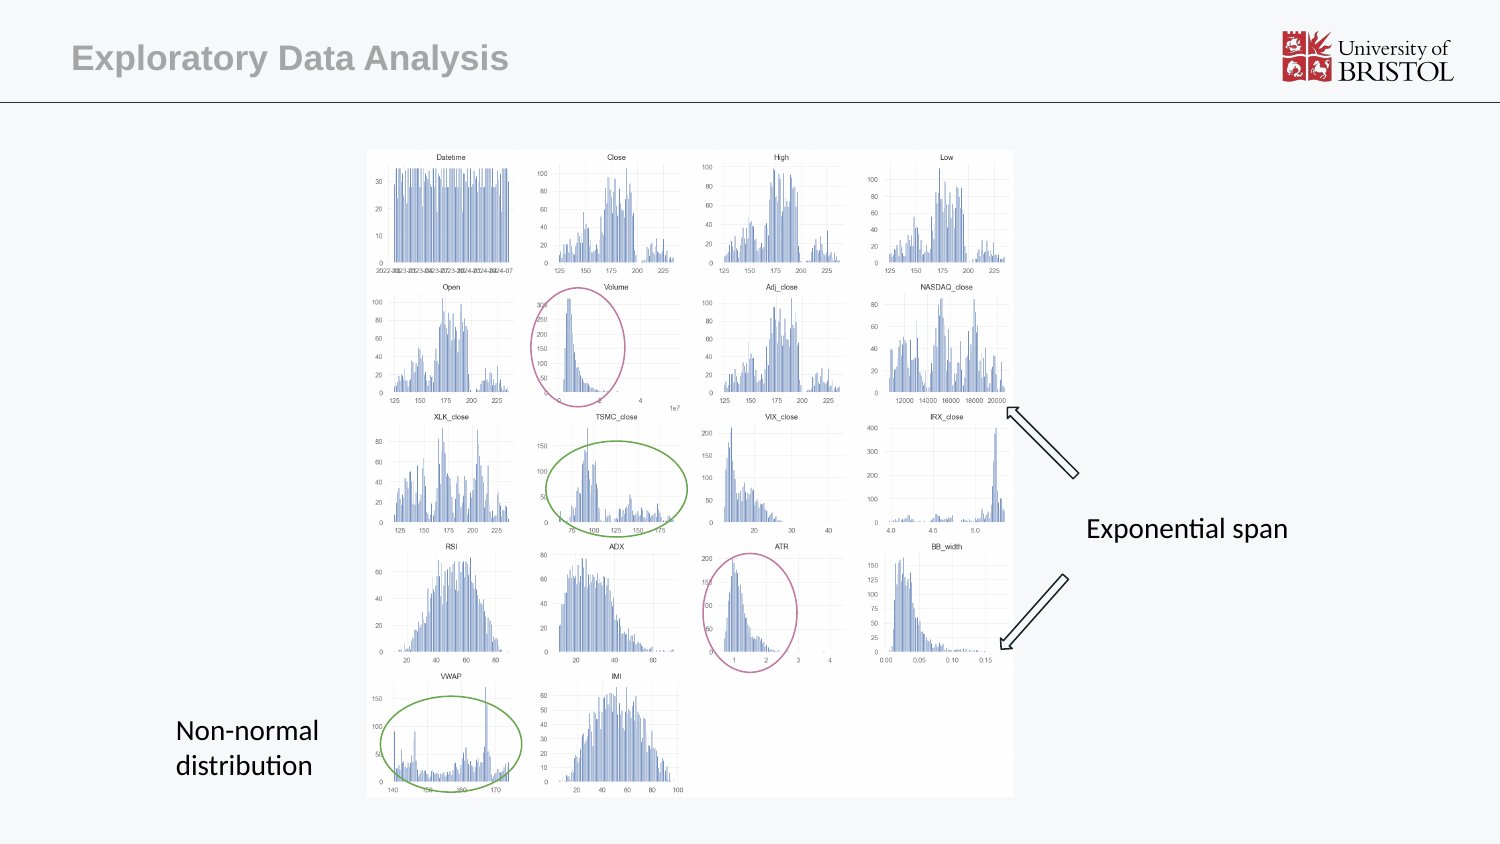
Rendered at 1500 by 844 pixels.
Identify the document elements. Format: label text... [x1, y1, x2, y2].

text_box [1018, 412, 1079, 479]
text_box Non-normal distribution [160, 696, 340, 788]
picture [367, 150, 1014, 797]
picture [1282, 29, 1456, 83]
text_box Exploratory Data Analysis [71, 34, 602, 78]
text_box Exponential span [1071, 494, 1307, 559]
text_box [1018, 574, 1069, 637]
